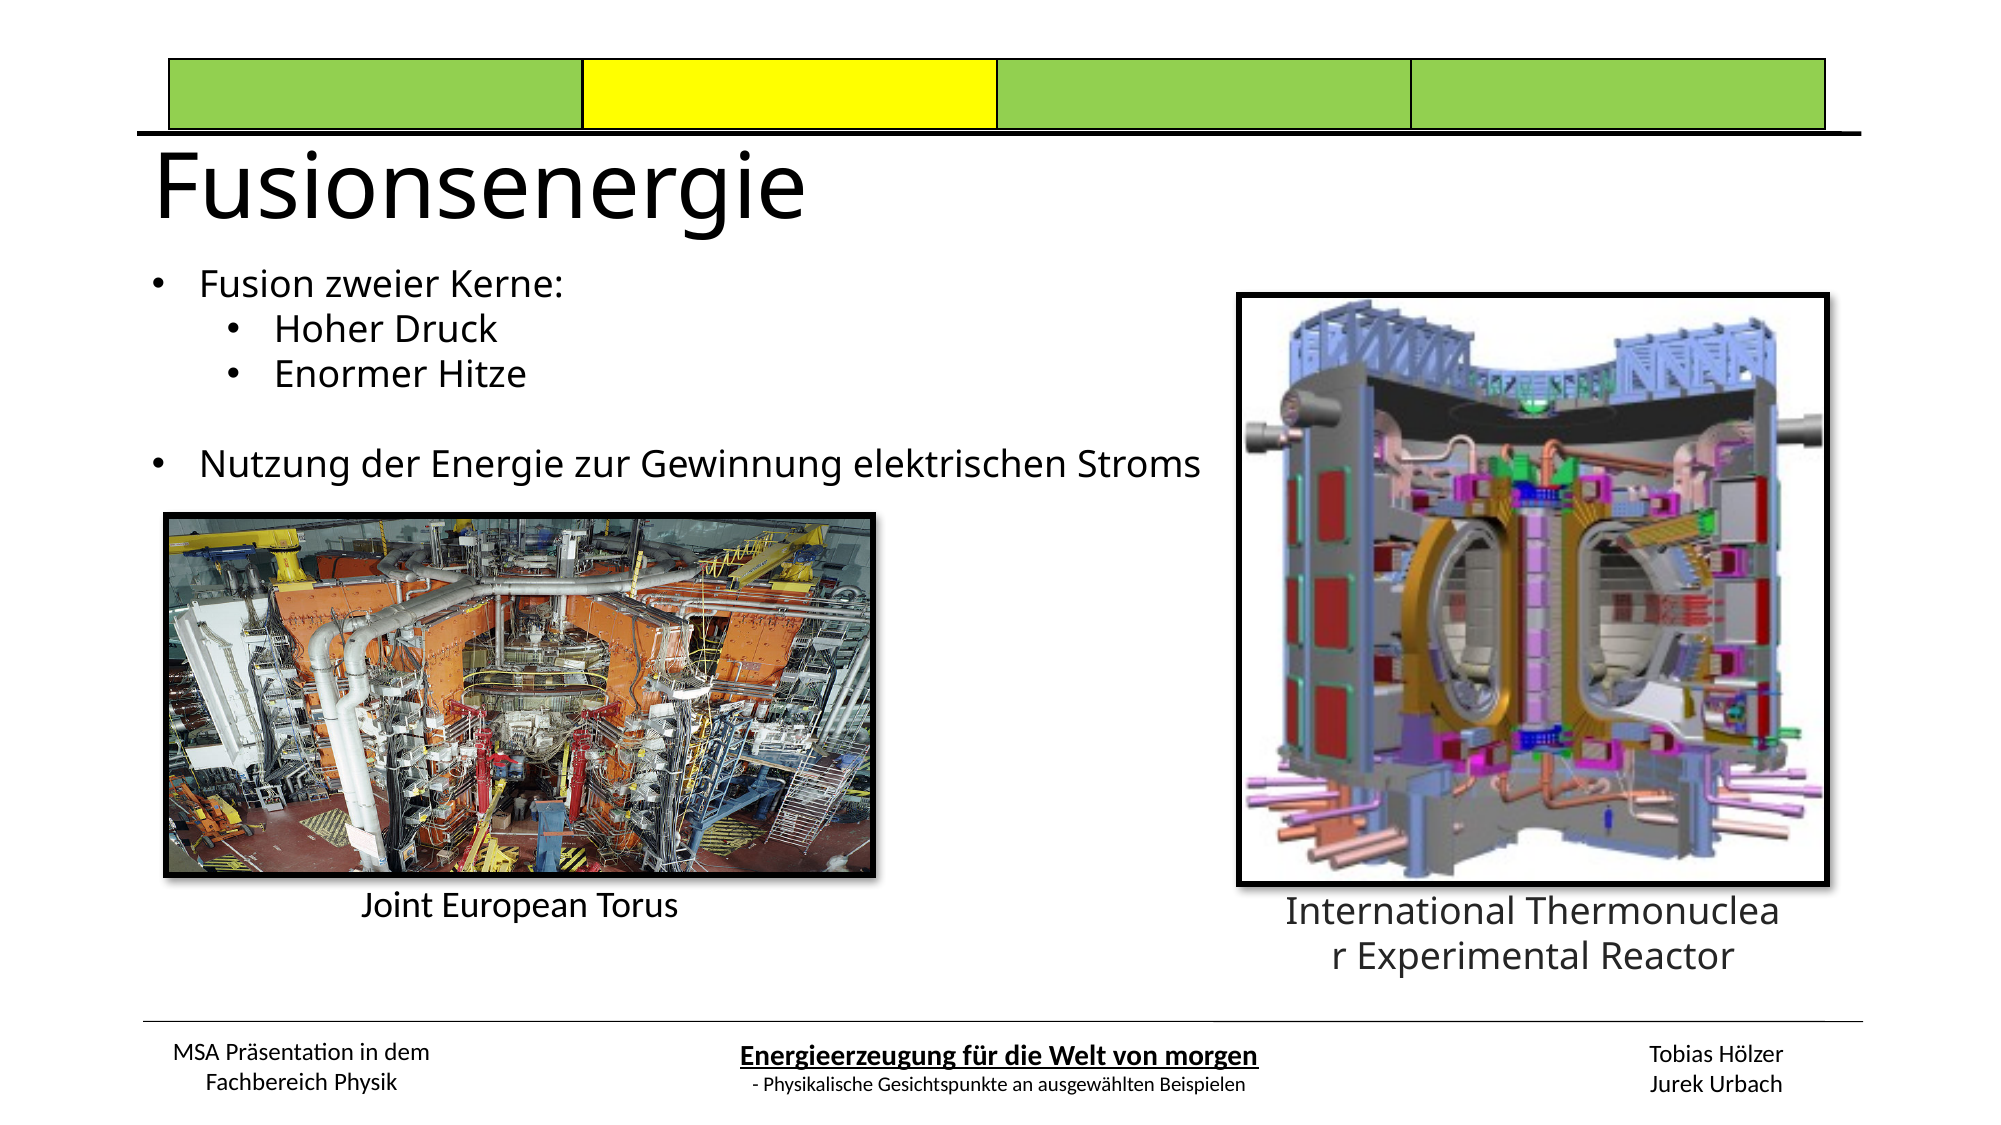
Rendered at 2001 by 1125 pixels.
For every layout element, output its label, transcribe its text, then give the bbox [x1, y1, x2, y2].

text_box [998, 58, 1412, 130]
text_box [583, 58, 998, 130]
text_box Fusion zweier Kerne: Hoher Druck Enormer Hitze Nutzung der Energie zur Gewinnung elektrischen Stroms [136, 252, 1275, 493]
text_box [168, 58, 583, 130]
text_box International Thermonuclear Experimental Reactor [1269, 882, 1798, 985]
picture [168, 518, 870, 873]
text_box Joint European Torus [295, 873, 746, 933]
title Fusionsenergie [137, 79, 1863, 298]
text_box MSA Präsentation in dem Fachbereich Physik [143, 1028, 461, 1104]
text_box Tobias Hölzer Jurek Urbach [1591, 1030, 1842, 1105]
text_box [1412, 58, 1826, 130]
text_box Energieerzeugung für die Welt von morgen - Physikalische Gesichtspunkte an ausgewählten Beispielen [586, 1028, 1413, 1104]
picture [1241, 298, 1825, 882]
